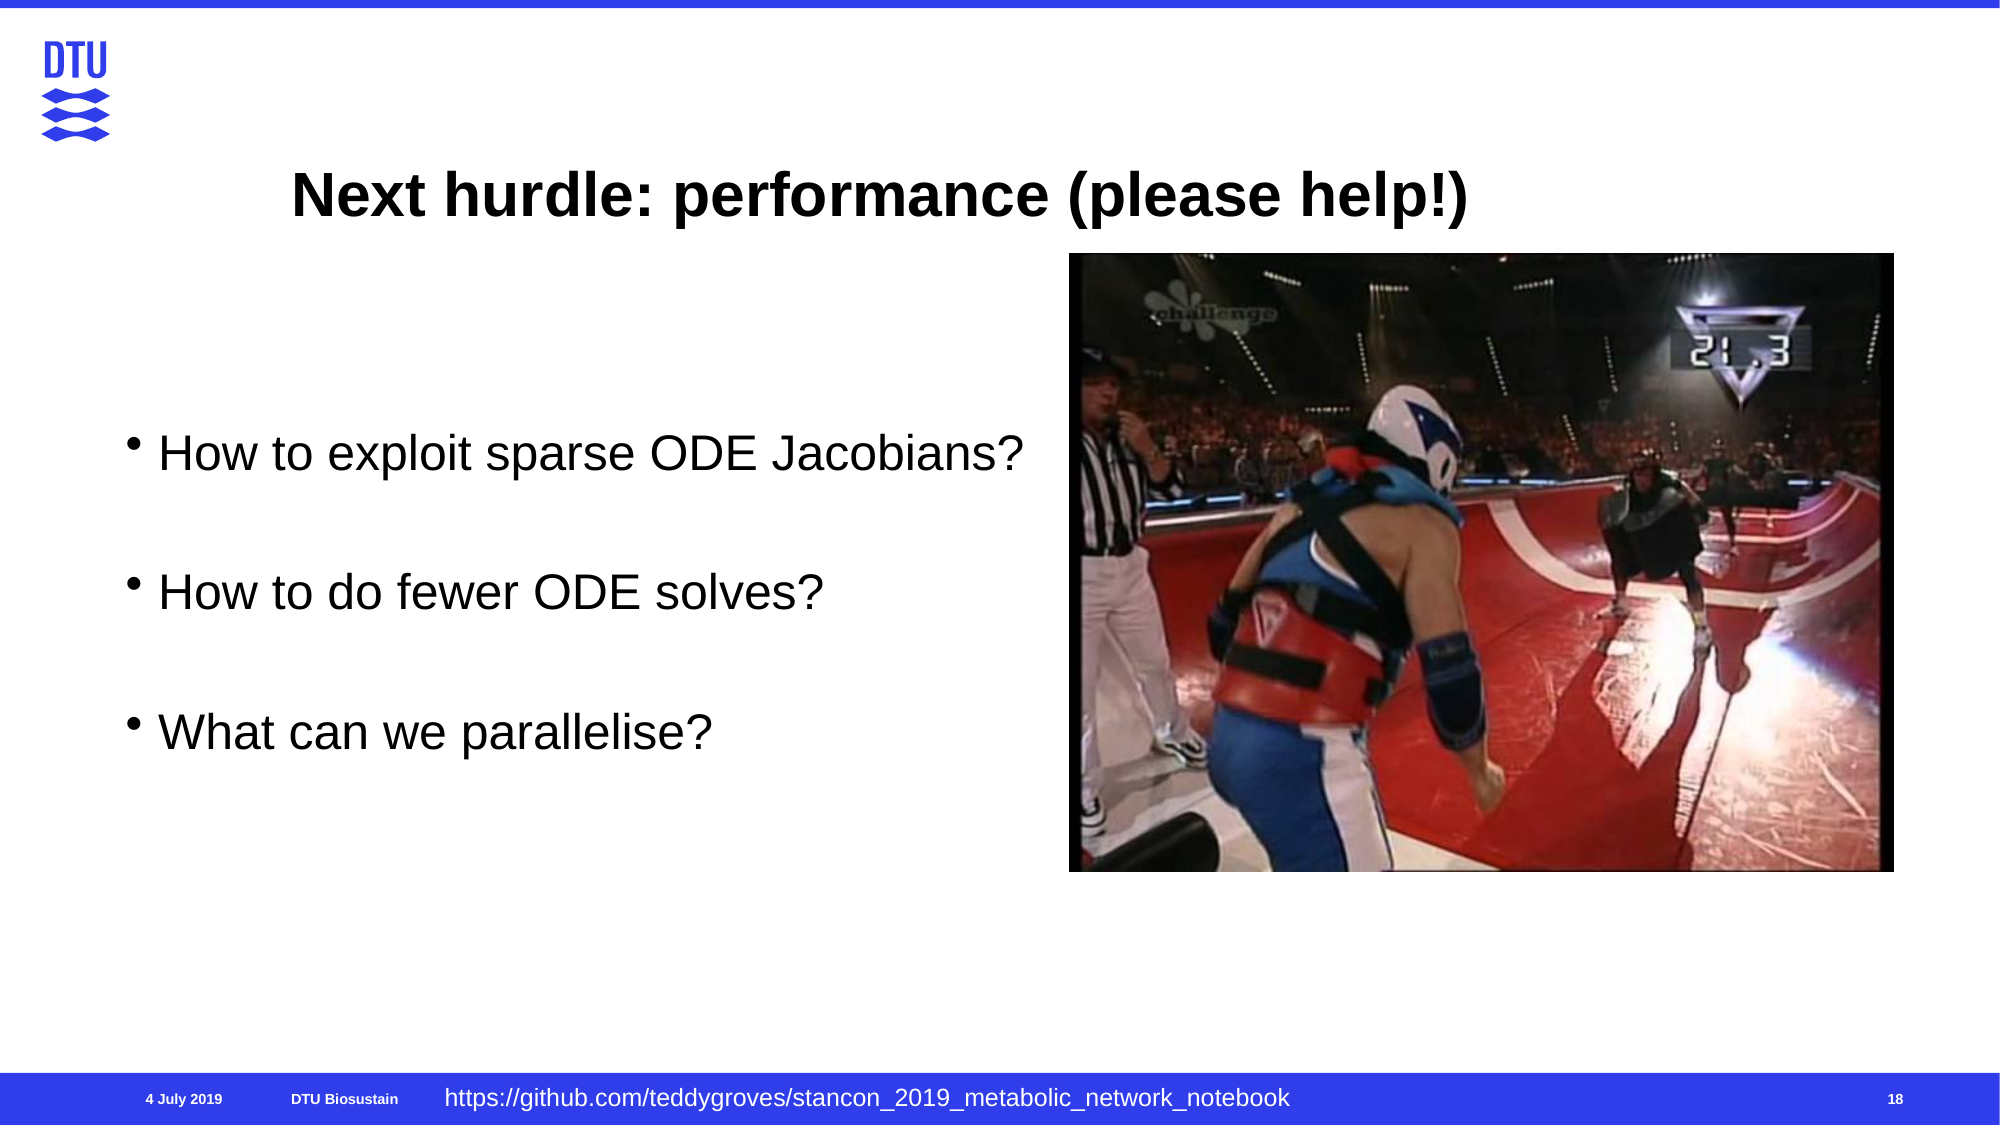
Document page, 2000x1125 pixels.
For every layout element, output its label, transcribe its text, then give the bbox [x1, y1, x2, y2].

slide_number 18 [1887, 1073, 1959, 1125]
title Next hurdle: performance (please help!) [291, 69, 1819, 230]
text_box https://github.com/teddygroves/stancon_2019_metabolic_network_notebook [444, 1081, 1638, 1112]
picture [1068, 253, 1894, 872]
list How to exploit sparse ODE Jacobians? How to do fewer ODE solves? What can we parallelise? [125, 279, 1036, 1026]
